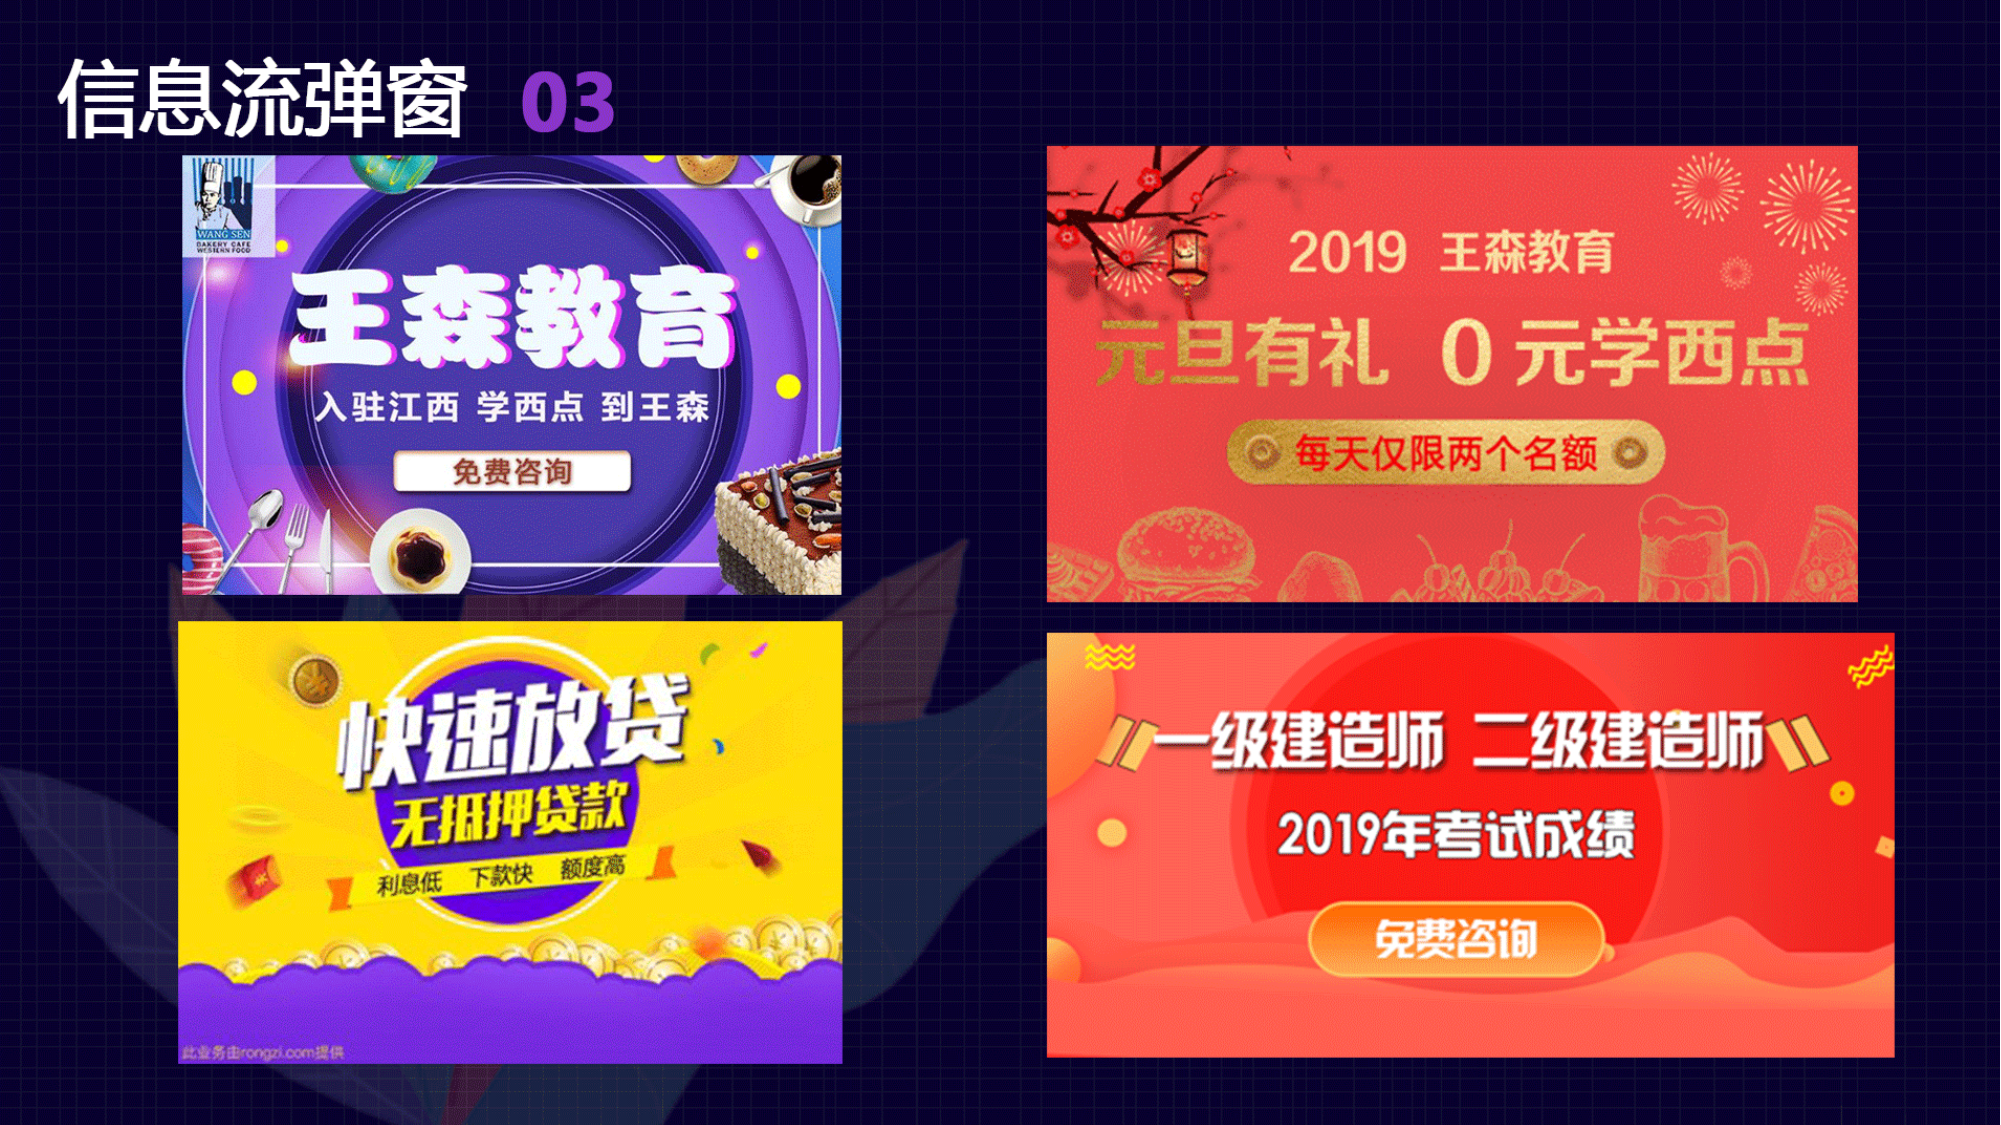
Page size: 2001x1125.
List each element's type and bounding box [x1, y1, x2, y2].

list [0, 0, 2000, 1125]
